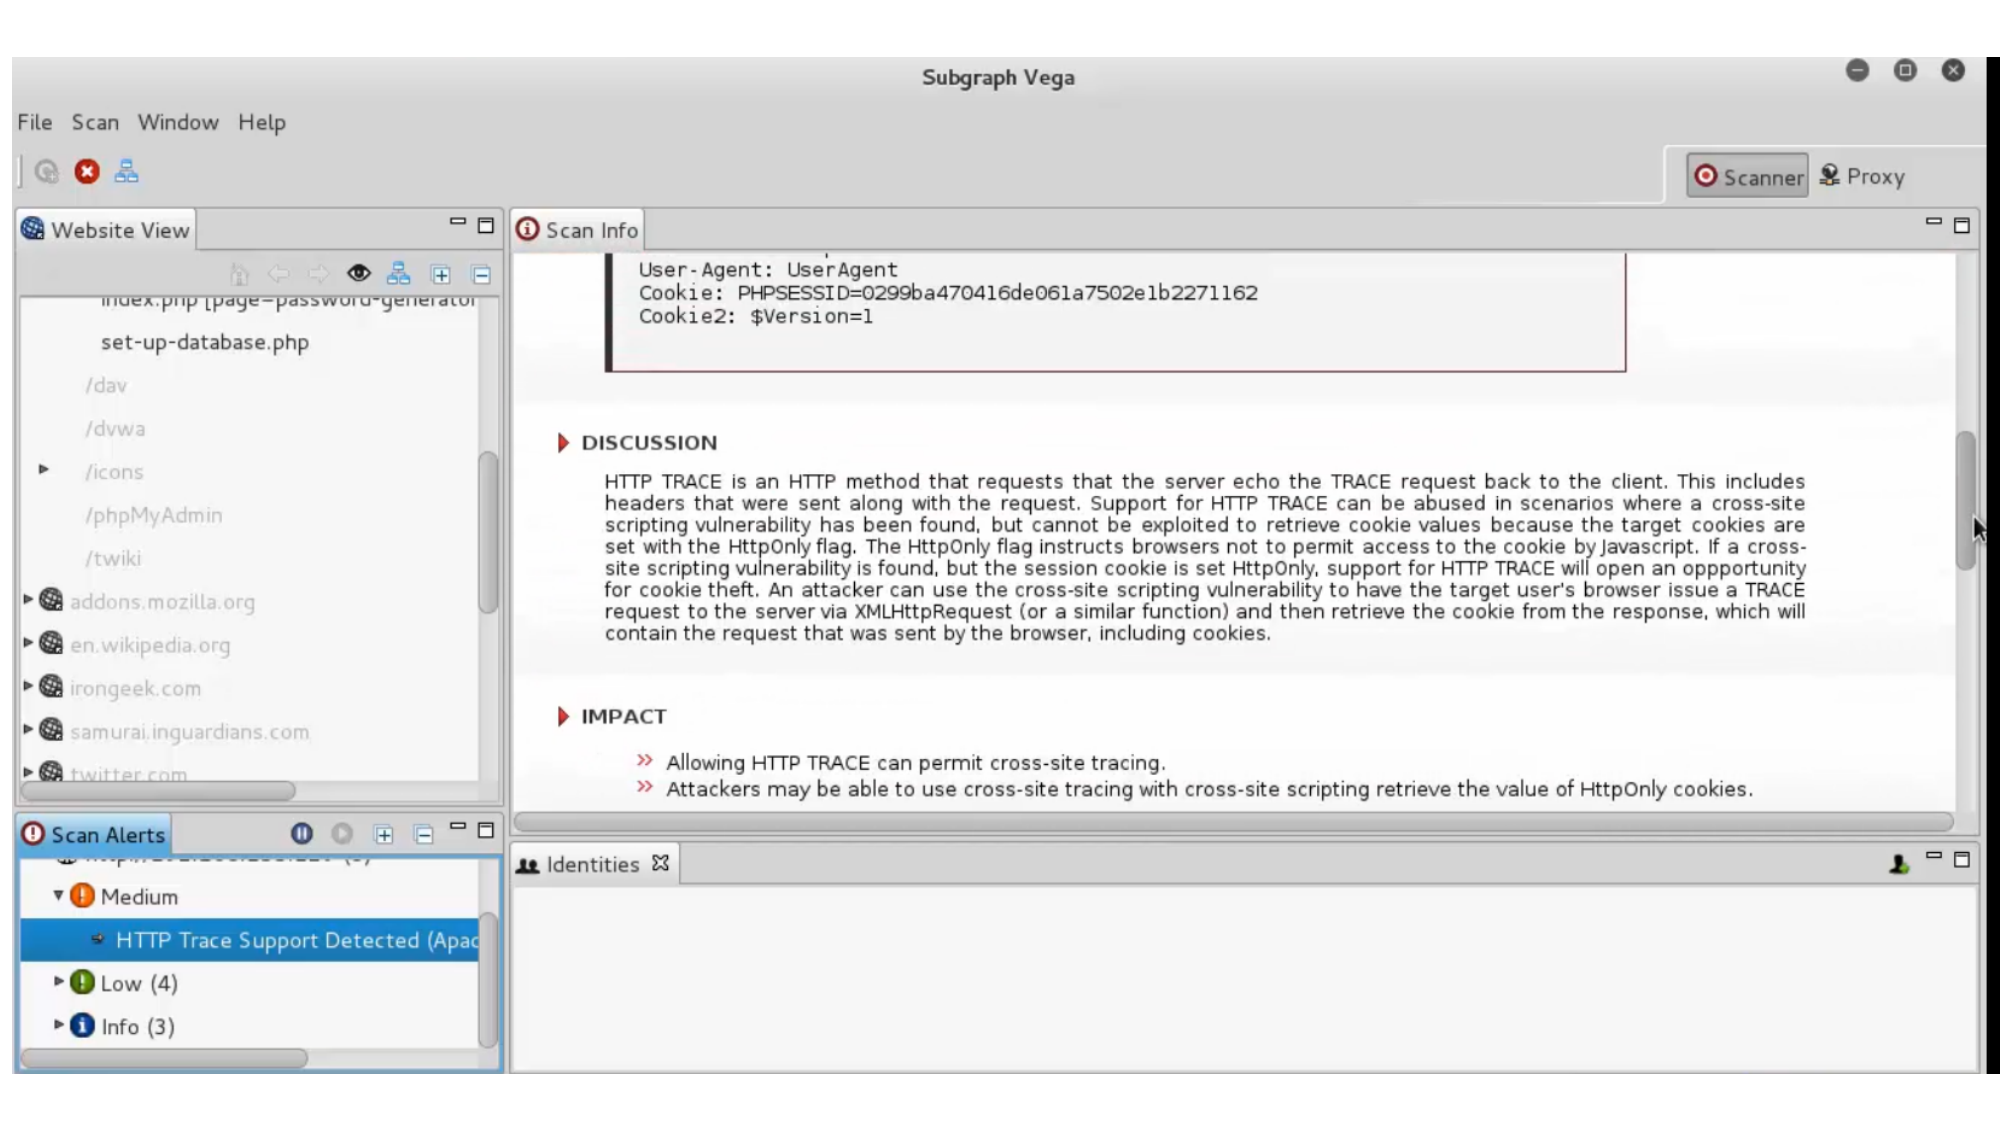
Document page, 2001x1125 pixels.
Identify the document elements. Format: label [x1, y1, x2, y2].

picture [12, 57, 2000, 1074]
